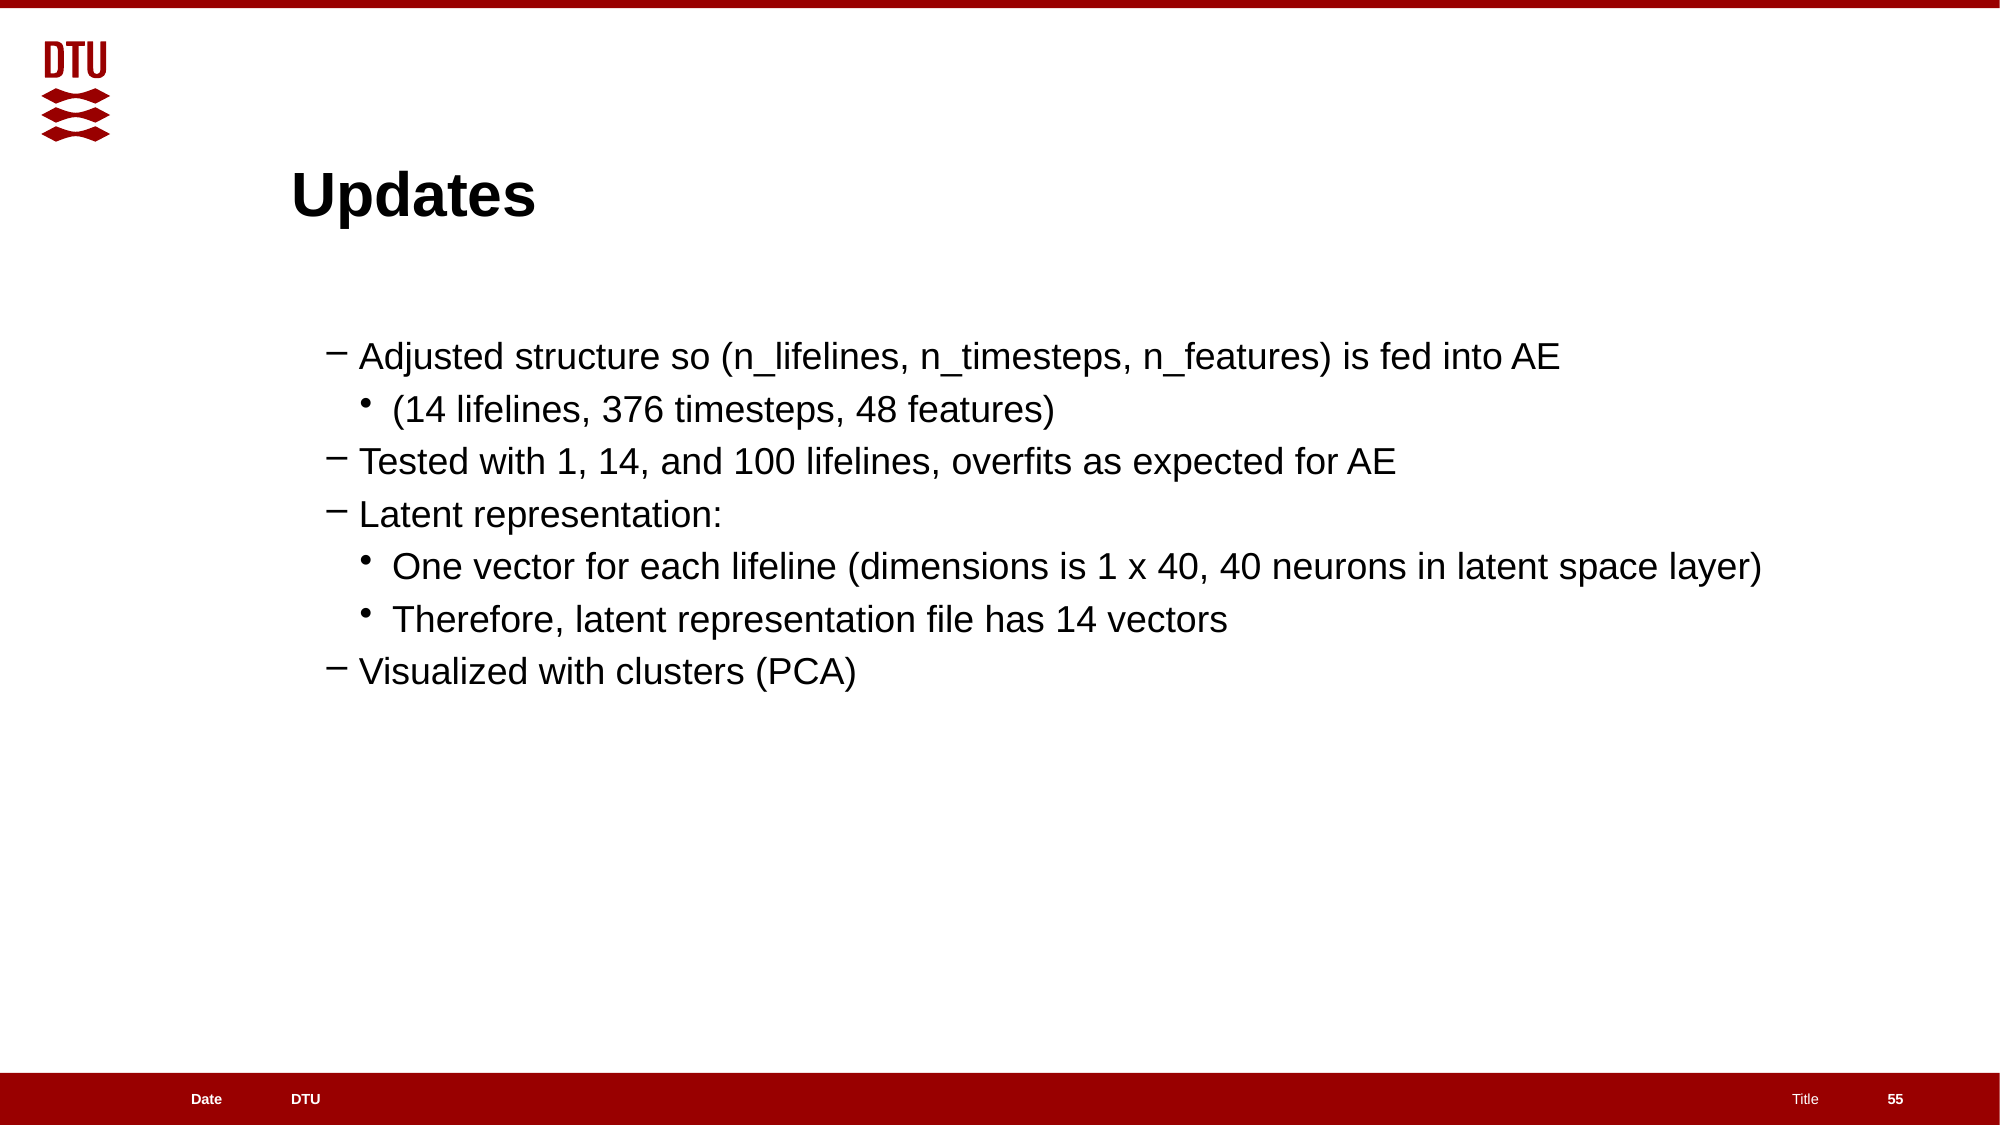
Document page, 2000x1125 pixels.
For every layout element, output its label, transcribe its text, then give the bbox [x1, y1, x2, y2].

list Adjusted structure so (n_lifelines, n_timesteps, n_features) is fed into AE (14 lifelines, 376 timesteps, 48 features) Tested with 1, 14, and 100 lifelines, overfits as expected for AE Latent representation: One vector for each lifeline (dimensions is 1 x 40, 40 neurons in latent space layer) Therefore, latent representation file has 14 vectors Visualized with clusters (PCA) [291, 279, 1819, 1026]
title Updates [291, 69, 1819, 230]
slide_number 55 [1887, 1073, 1959, 1125]
